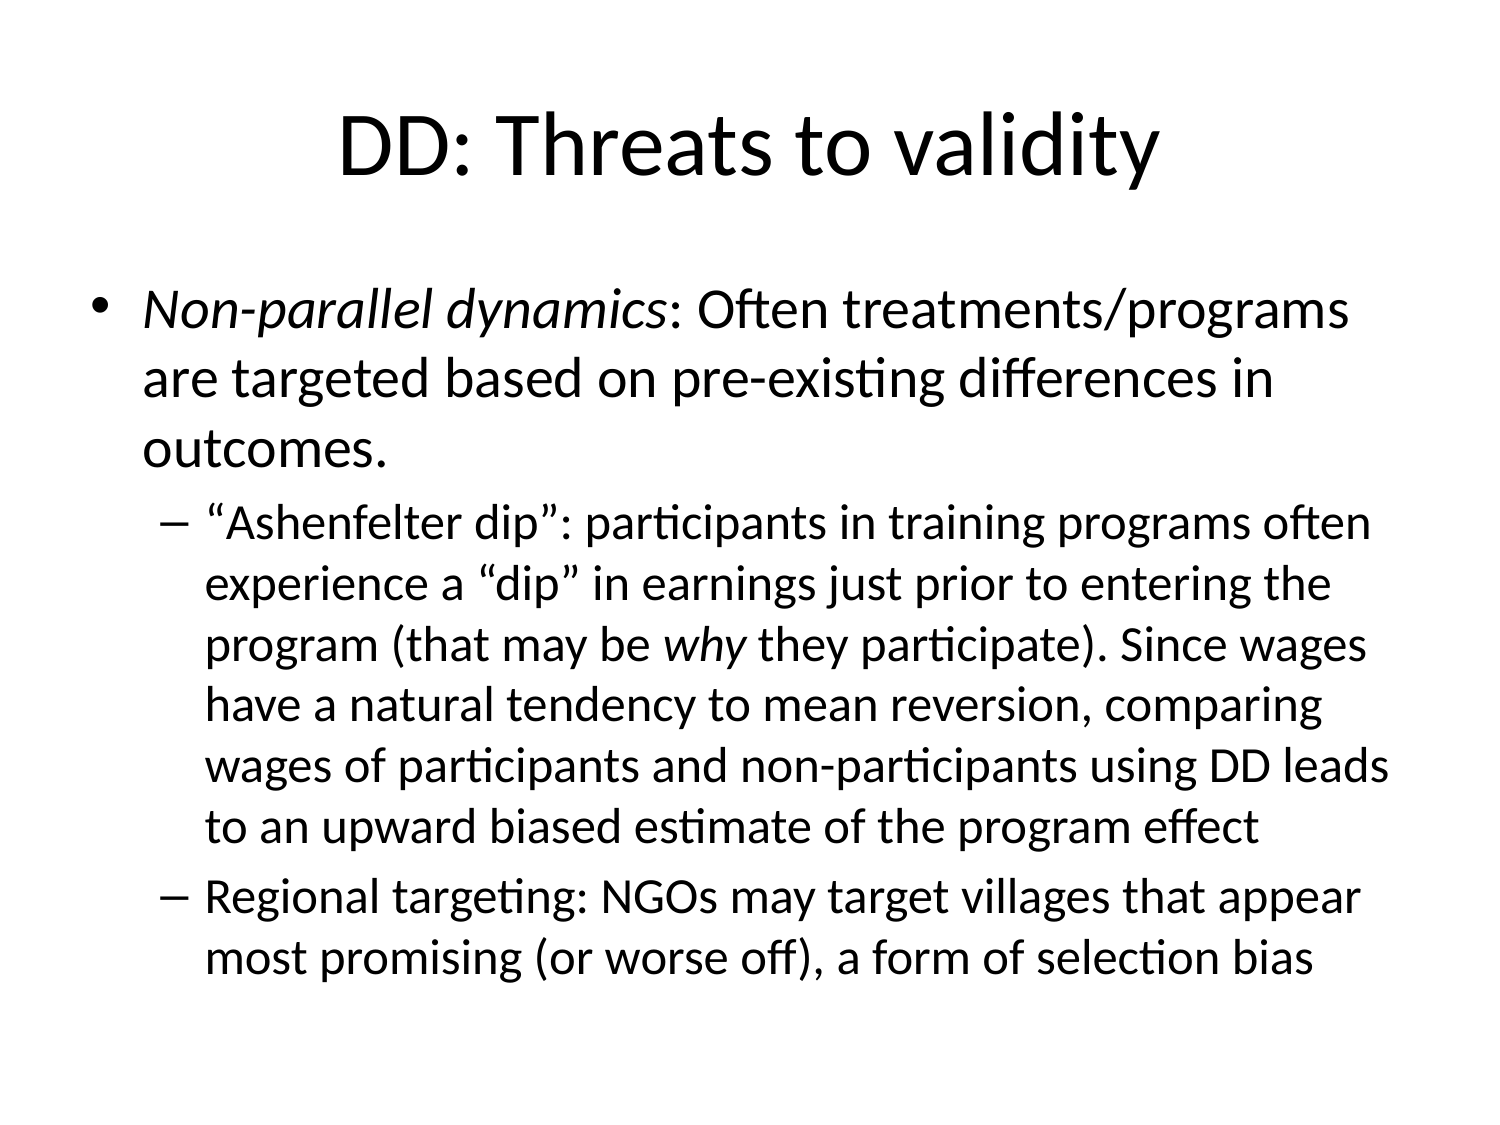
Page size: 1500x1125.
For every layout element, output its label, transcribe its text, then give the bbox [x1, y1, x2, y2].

title DD: Threats to validity [75, 45, 1425, 233]
list Non-parallel dynamics: Often treatments/programs are targeted based on pre-existing differences in outcomes. “Ashenfelter dip”: participants in training programs often experience a “dip” in earnings just prior to entering the program (that may be why they participate). Since wages have a natural tendency to mean reversion, comparing wages of participants and non-participants using DD leads to an upward biased estimate of the program effect Regional targeting: NGOs may target villages that appear most promising (or worse off), a form of selection bias [75, 262, 1425, 1005]
